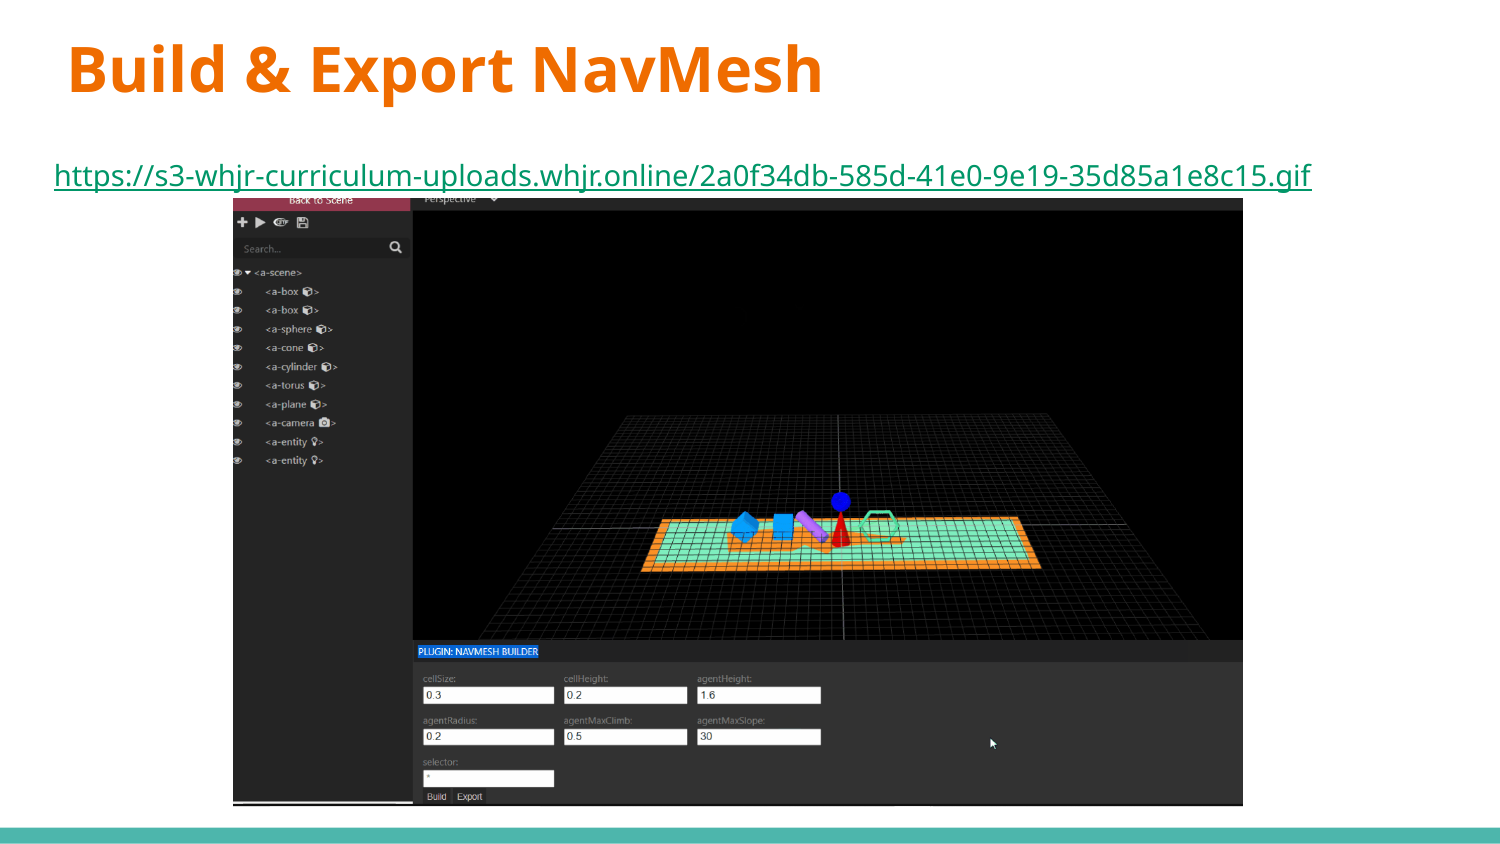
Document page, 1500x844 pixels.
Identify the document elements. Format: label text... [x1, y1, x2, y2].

title Build & Export NavMesh [51, 10, 1449, 127]
picture [233, 198, 1243, 807]
list https://s3-whjr-curriculum-uploads.whjr.online/2a0f34db-585d-41e0-9e19-35d85a1e8c15.gif [38, 134, 1437, 676]
